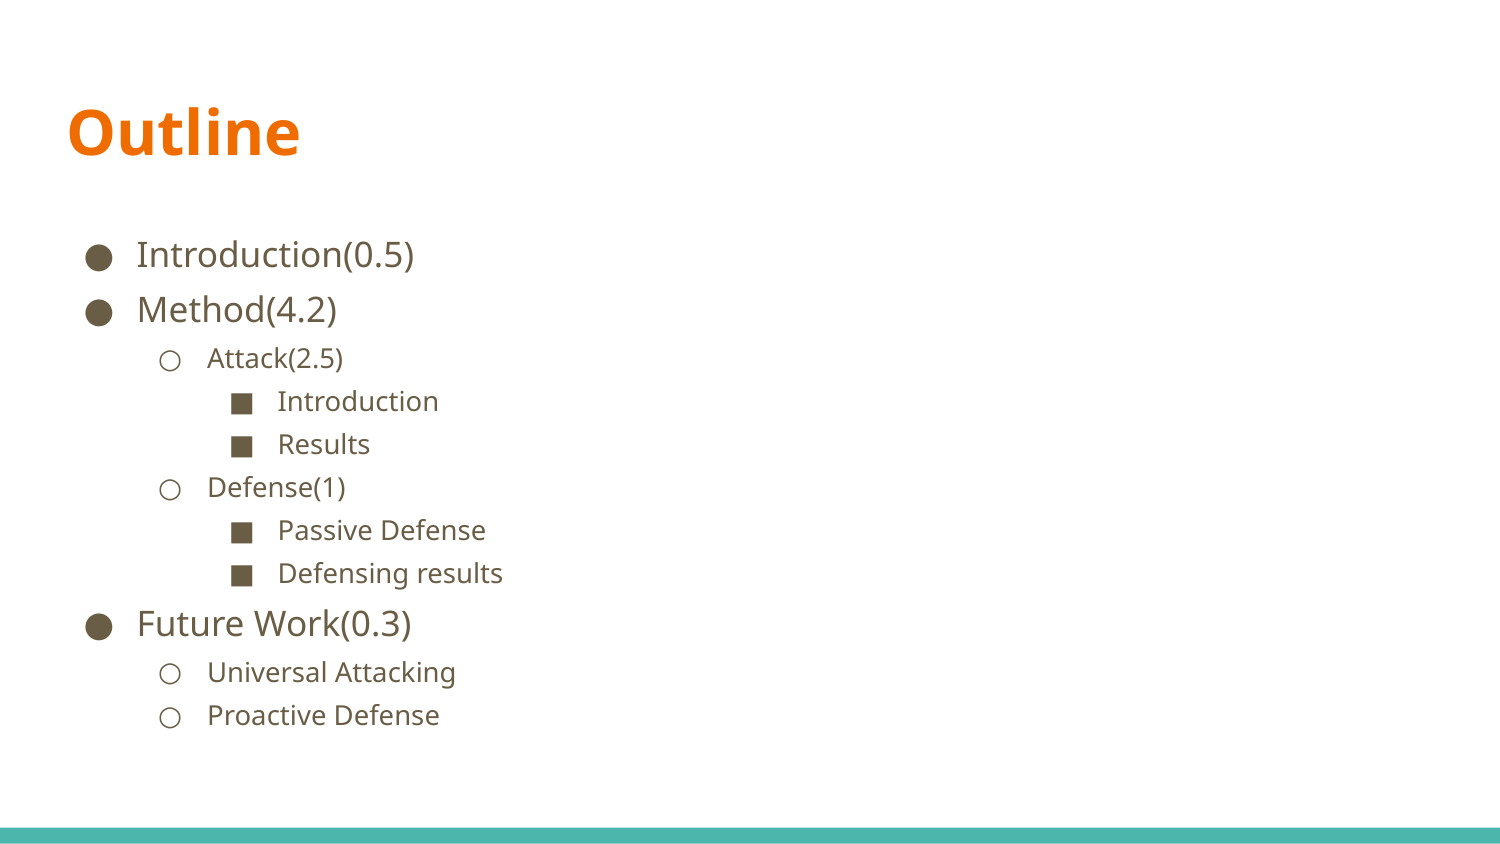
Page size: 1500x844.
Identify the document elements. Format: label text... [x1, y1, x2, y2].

title Outline [51, 72, 1449, 189]
list Introduction(0.5) Method(4.2) Attack(2.5) Introduction Results Defense(1) Passive Defense Defensing results Future Work(0.3) Universal Attacking Proactive Defense [51, 207, 1449, 750]
